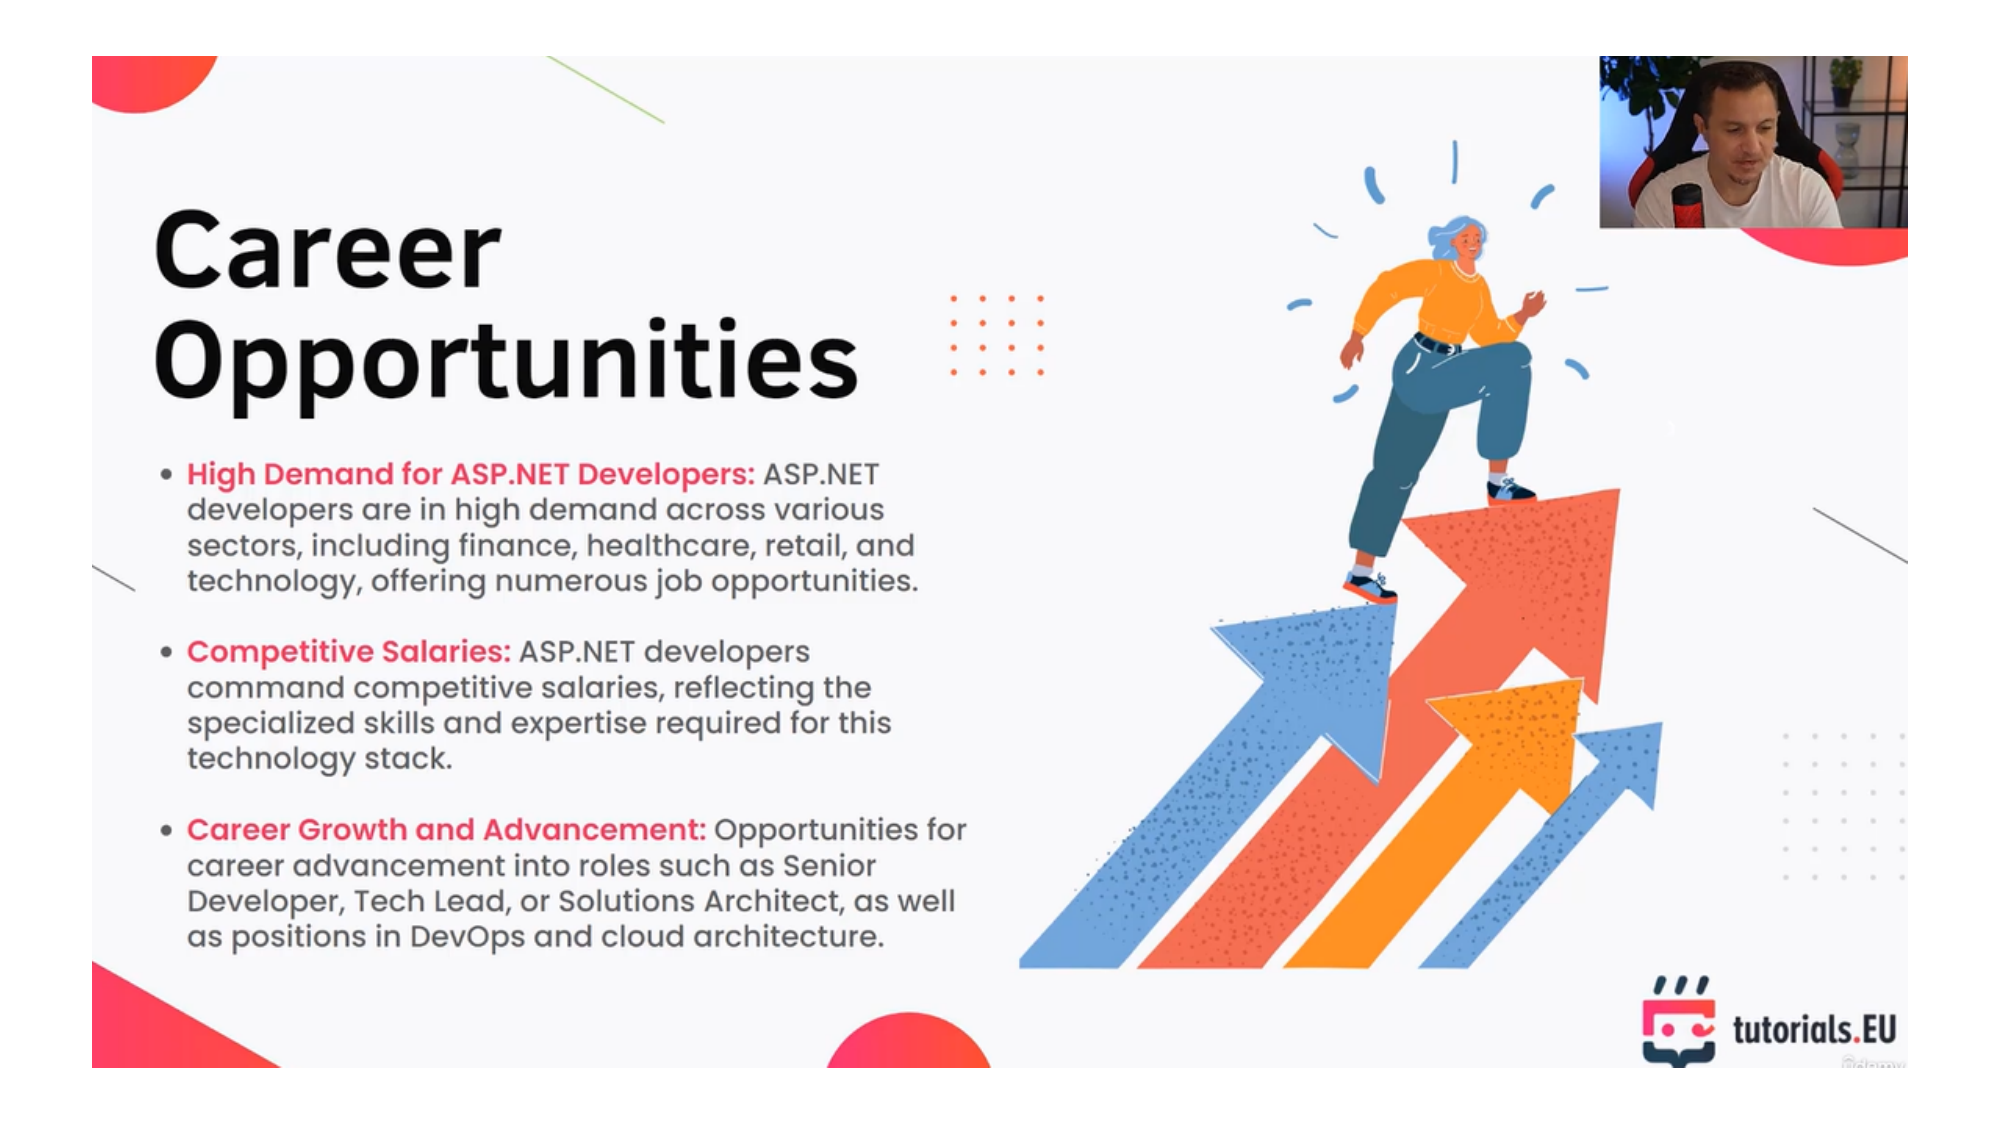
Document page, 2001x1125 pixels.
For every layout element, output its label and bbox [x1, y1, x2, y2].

picture [92, 56, 1908, 1069]
